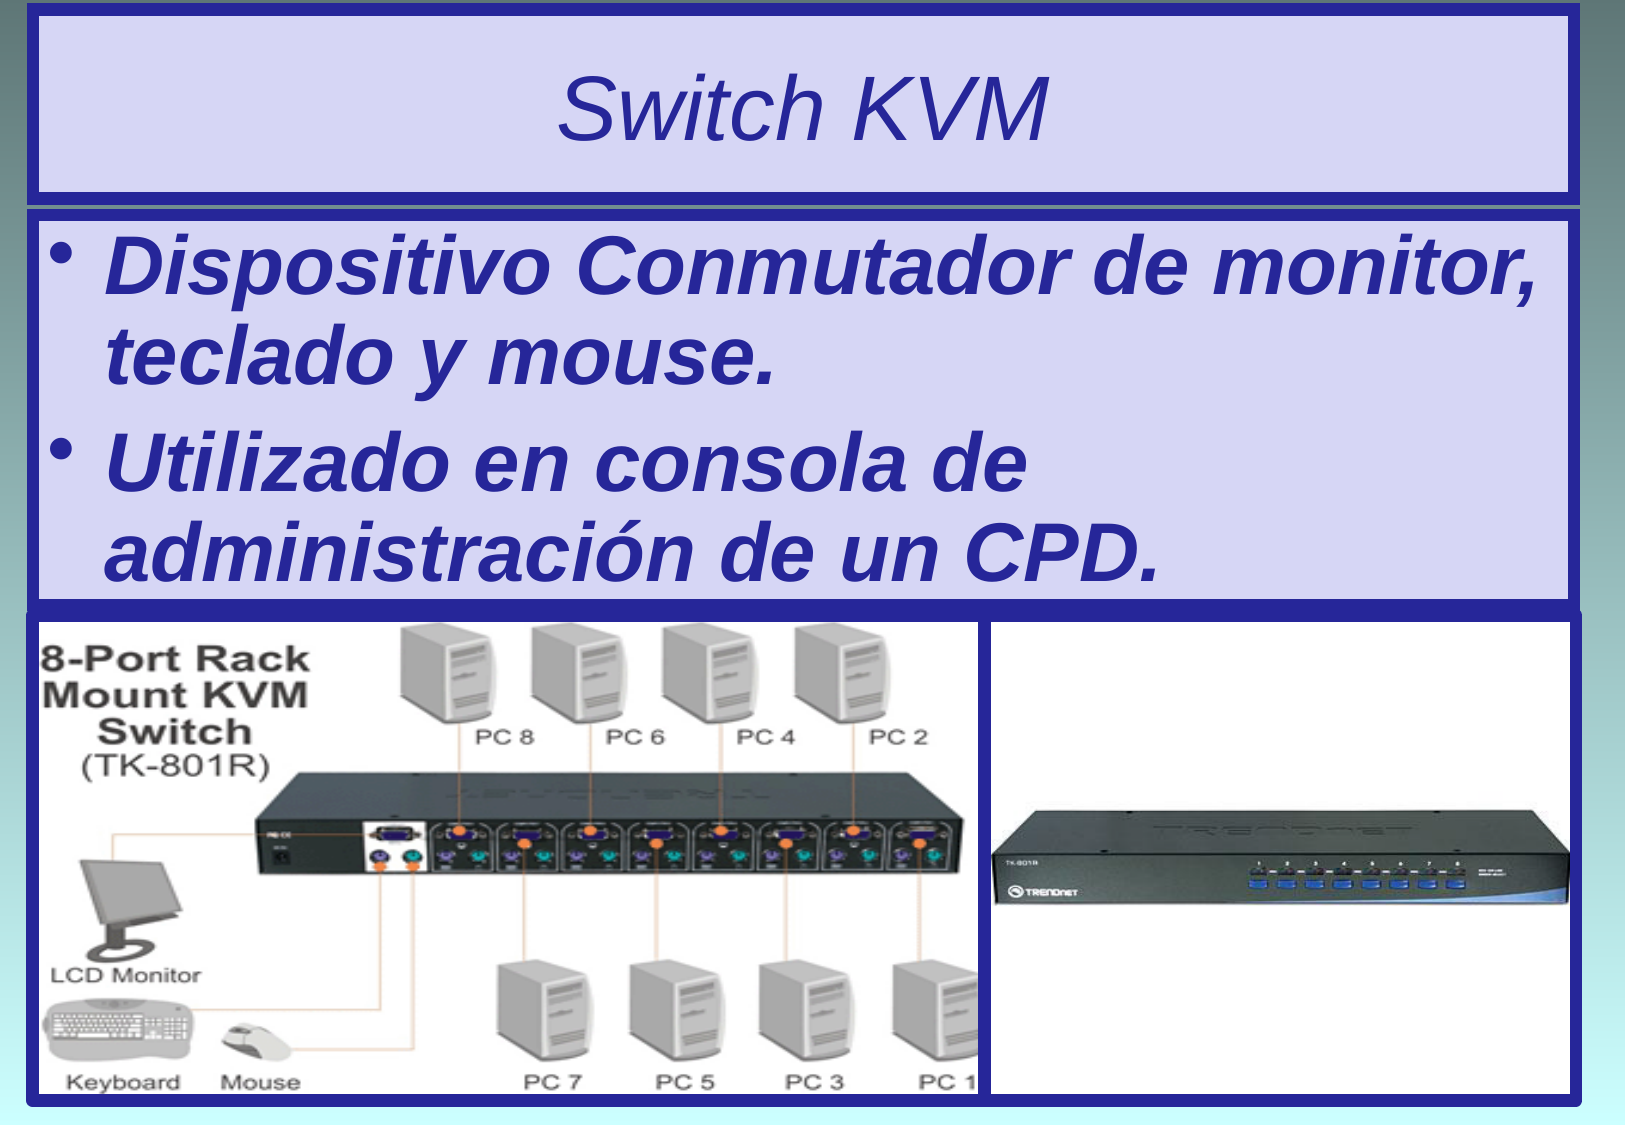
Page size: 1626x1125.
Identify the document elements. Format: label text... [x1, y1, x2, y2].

list Dispositivo Conmutador de monitor, teclado y mouse. Utilizado en consola de administración de un CPD. [32, 214, 1575, 606]
title Switch KVM [32, 9, 1575, 199]
picture [38, 621, 1571, 1095]
